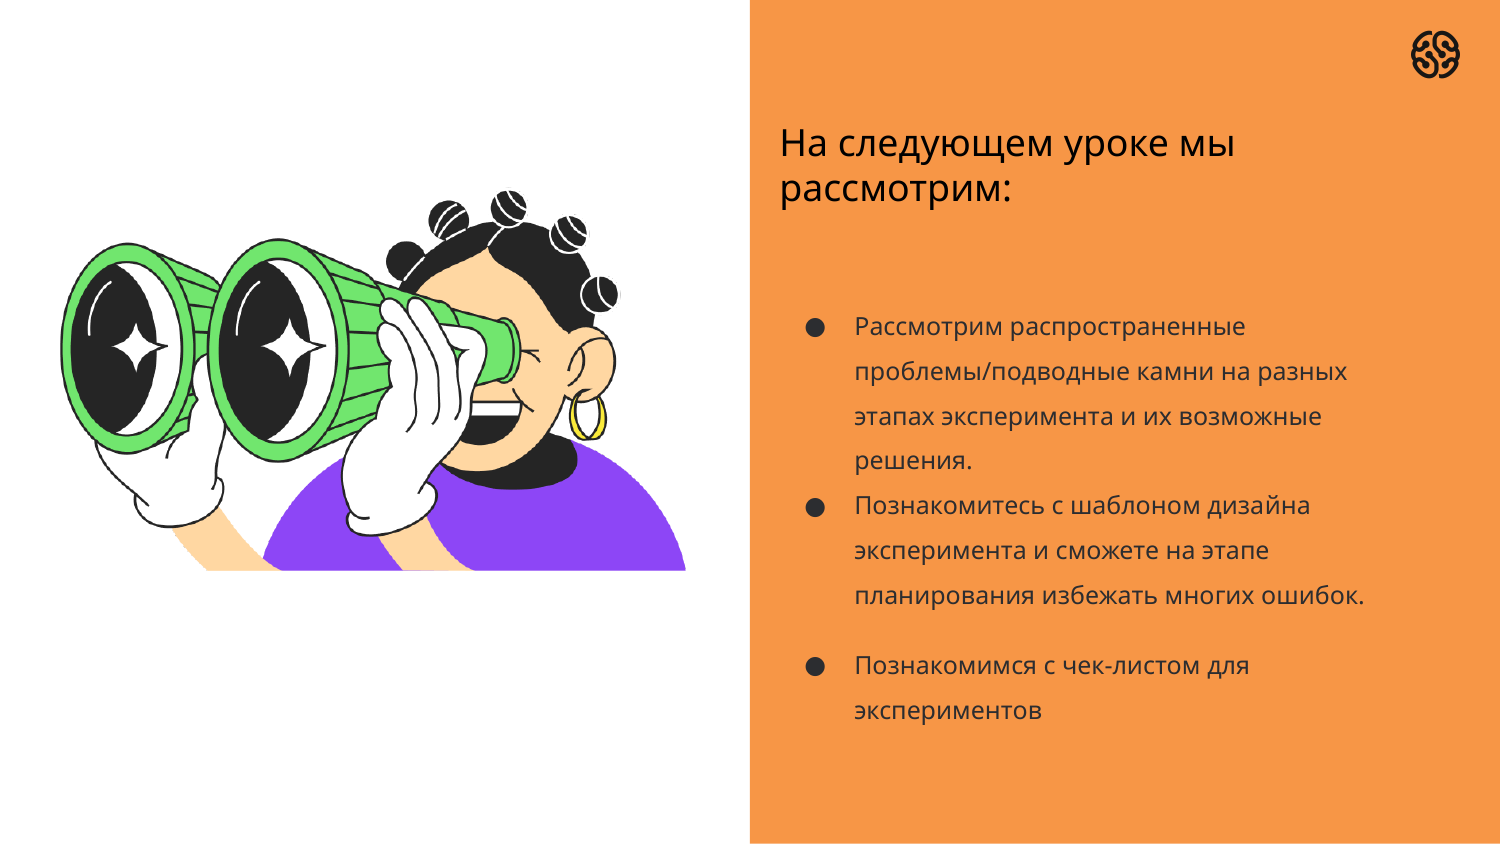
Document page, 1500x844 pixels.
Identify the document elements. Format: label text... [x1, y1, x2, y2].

text_box Рассмотрим распространенные проблемы/подводные камни на разных этапах эксперимента и их возможные решения. Познакомитесь с шаблоном дизайна эксперимента и сможете на этапе планирования избежать многих ошибок. Познакомимся с чек-листом для экспериментов [779, 295, 1412, 725]
picture [1411, 30, 1460, 79]
text_box На следующем уроке мы рассмотрим: [779, 118, 1412, 193]
picture [6, 171, 686, 571]
